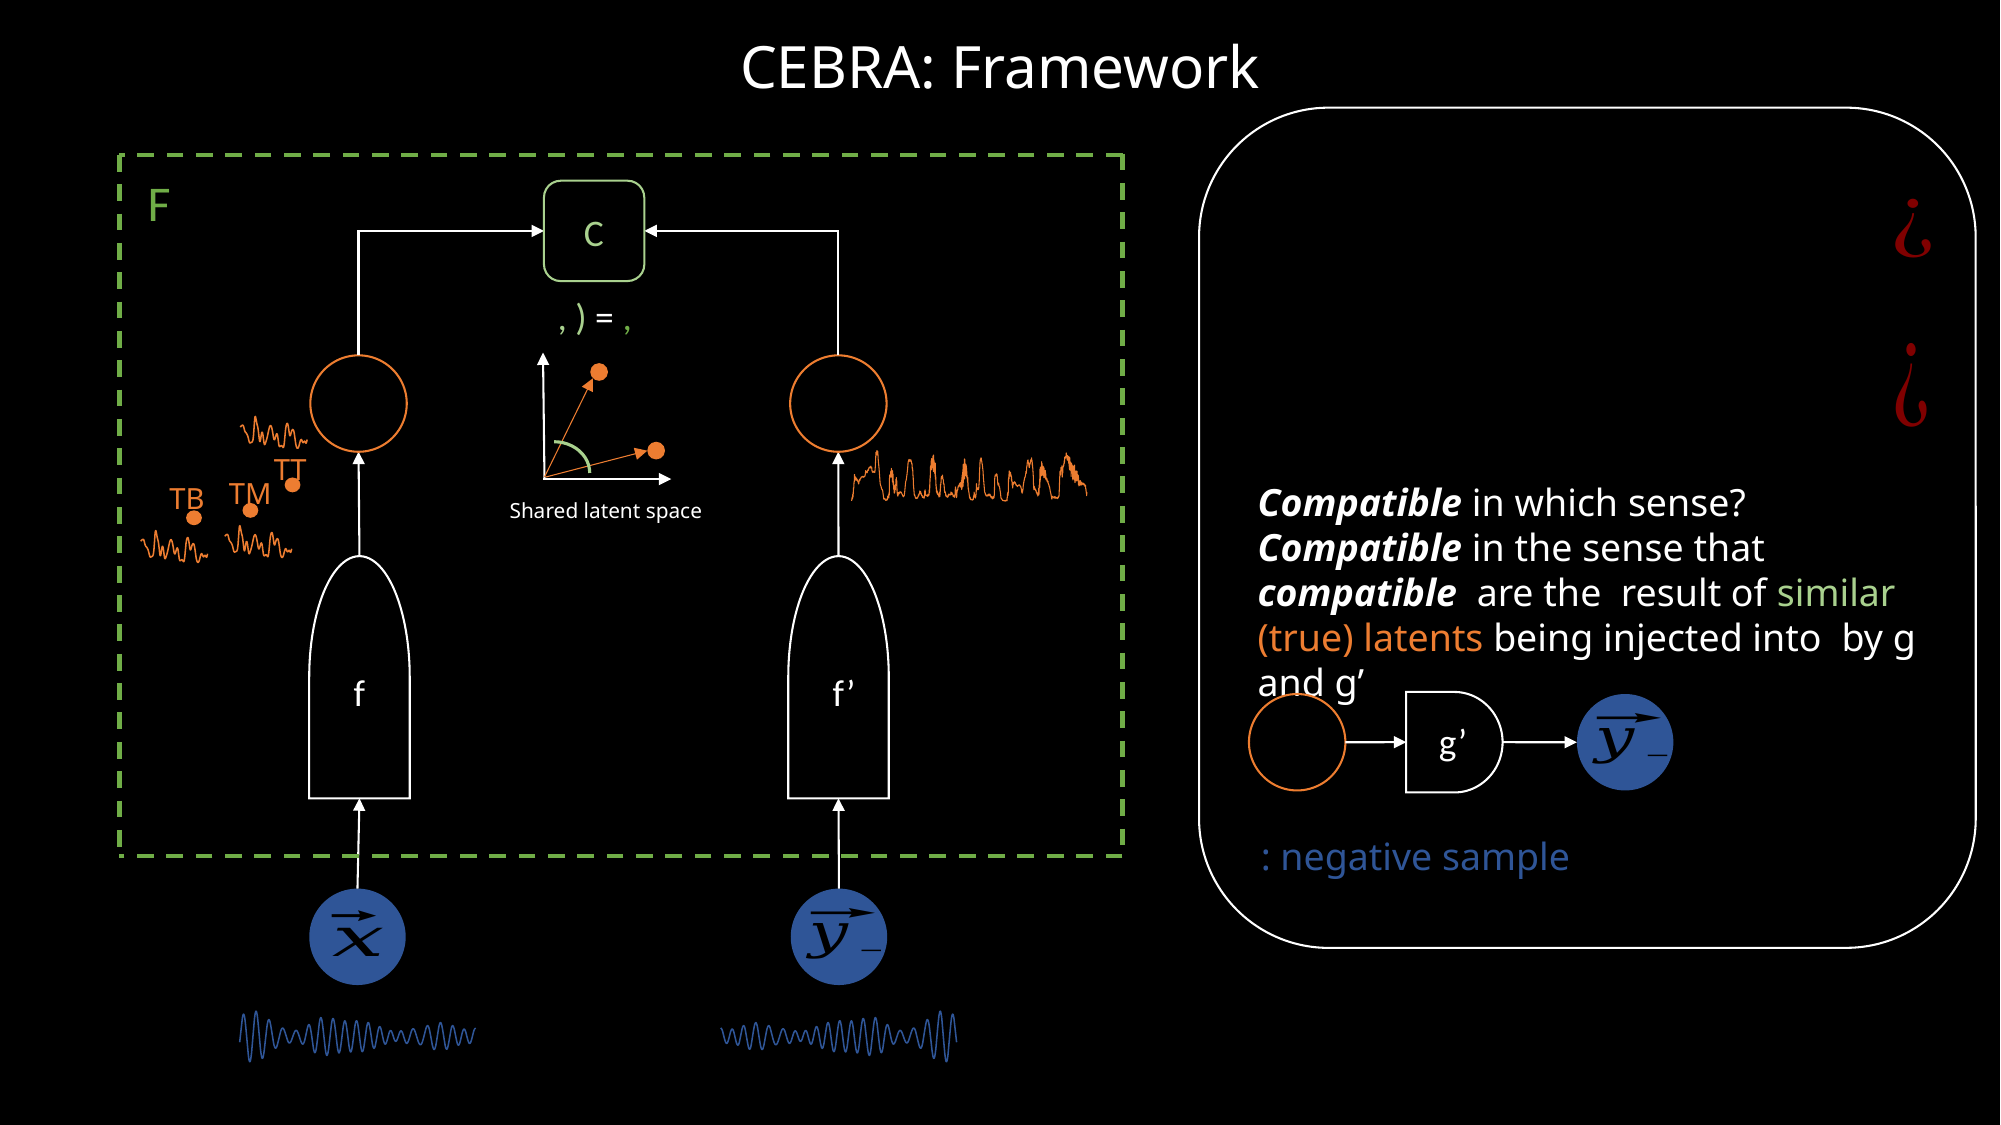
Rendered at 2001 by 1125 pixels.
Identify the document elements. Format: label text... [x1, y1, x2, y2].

text_box [721, 1011, 957, 1062]
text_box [790, 888, 888, 986]
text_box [119, 153, 1123, 858]
text_box [1198, 106, 1977, 949]
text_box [309, 888, 406, 986]
text_box g’ [1423, 710, 1483, 771]
text_box [1405, 690, 1504, 794]
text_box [1576, 694, 1674, 791]
text_box [239, 1011, 476, 1062]
text_box [1247, 692, 1347, 792]
text_box CEBRA: Framework [725, 22, 1275, 108]
